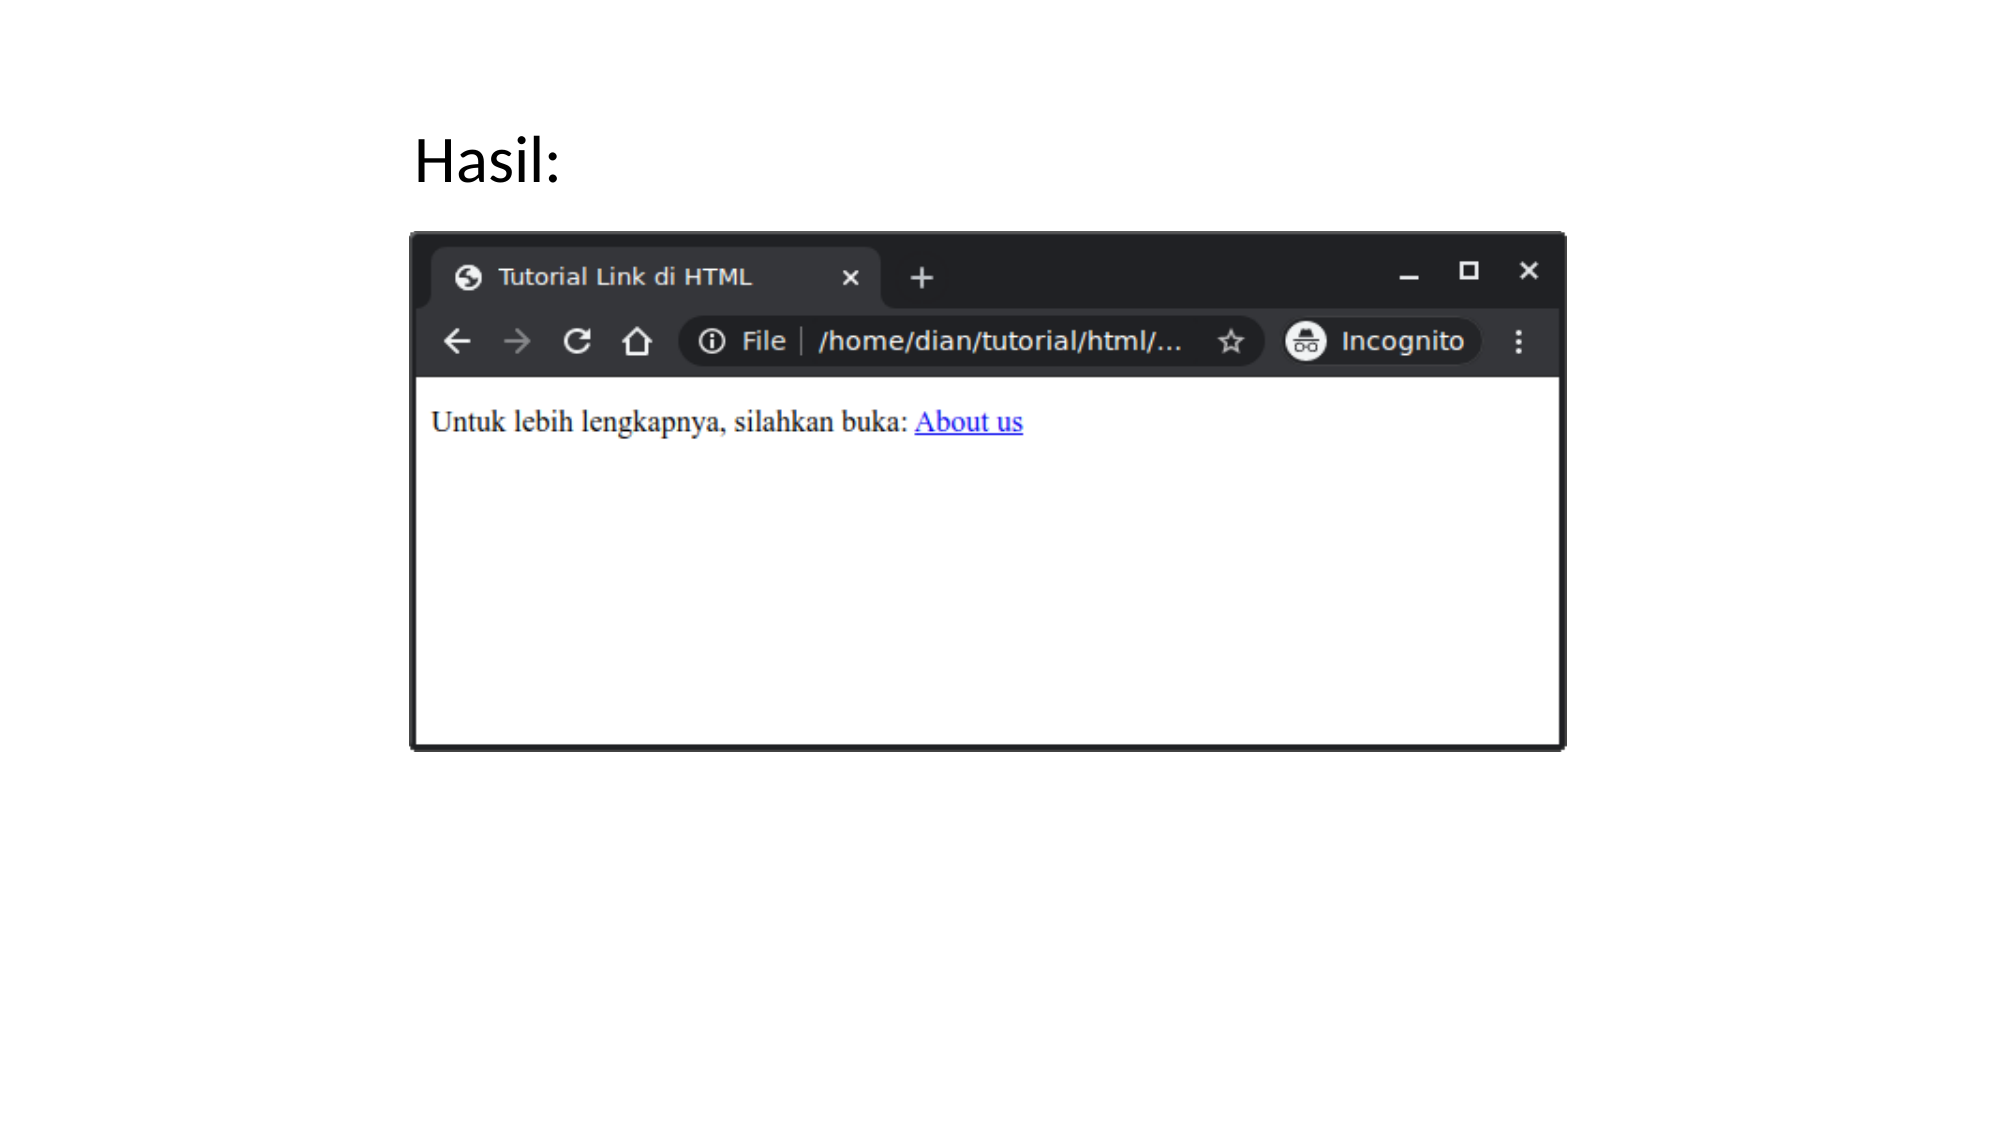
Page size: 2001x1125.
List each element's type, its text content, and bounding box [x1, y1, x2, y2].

list Hasil: [324, 108, 1675, 209]
picture [409, 231, 1568, 752]
